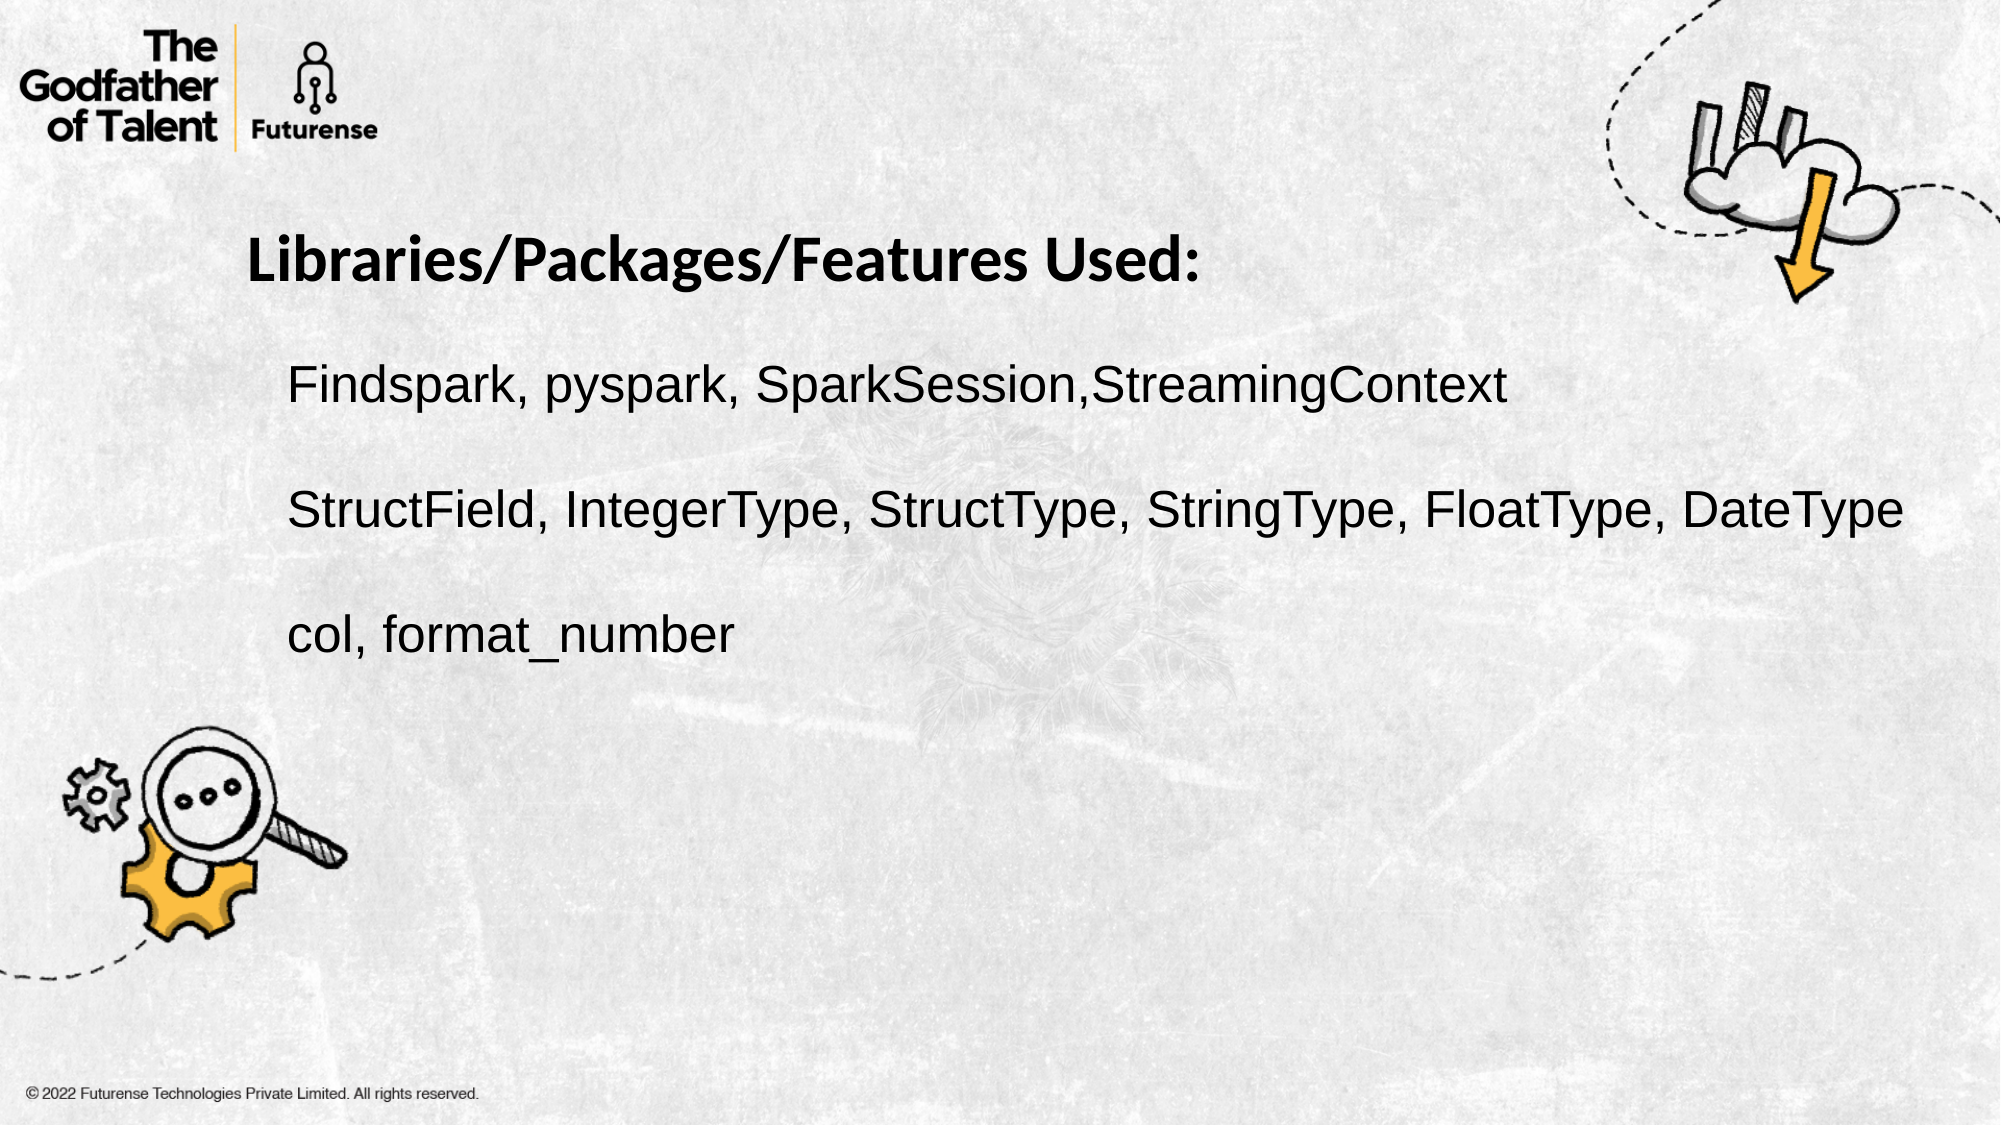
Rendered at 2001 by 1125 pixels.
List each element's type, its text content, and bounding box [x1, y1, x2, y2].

text_box Findspark, pyspark, SparkSession,StreamingContext StructField, IntegerType, StructType, StringType, FloatType, DateType col, format_number [272, 342, 2000, 670]
picture [0, 0, 2001, 1125]
title Libraries/Packages/Features Used: [232, 150, 1468, 354]
